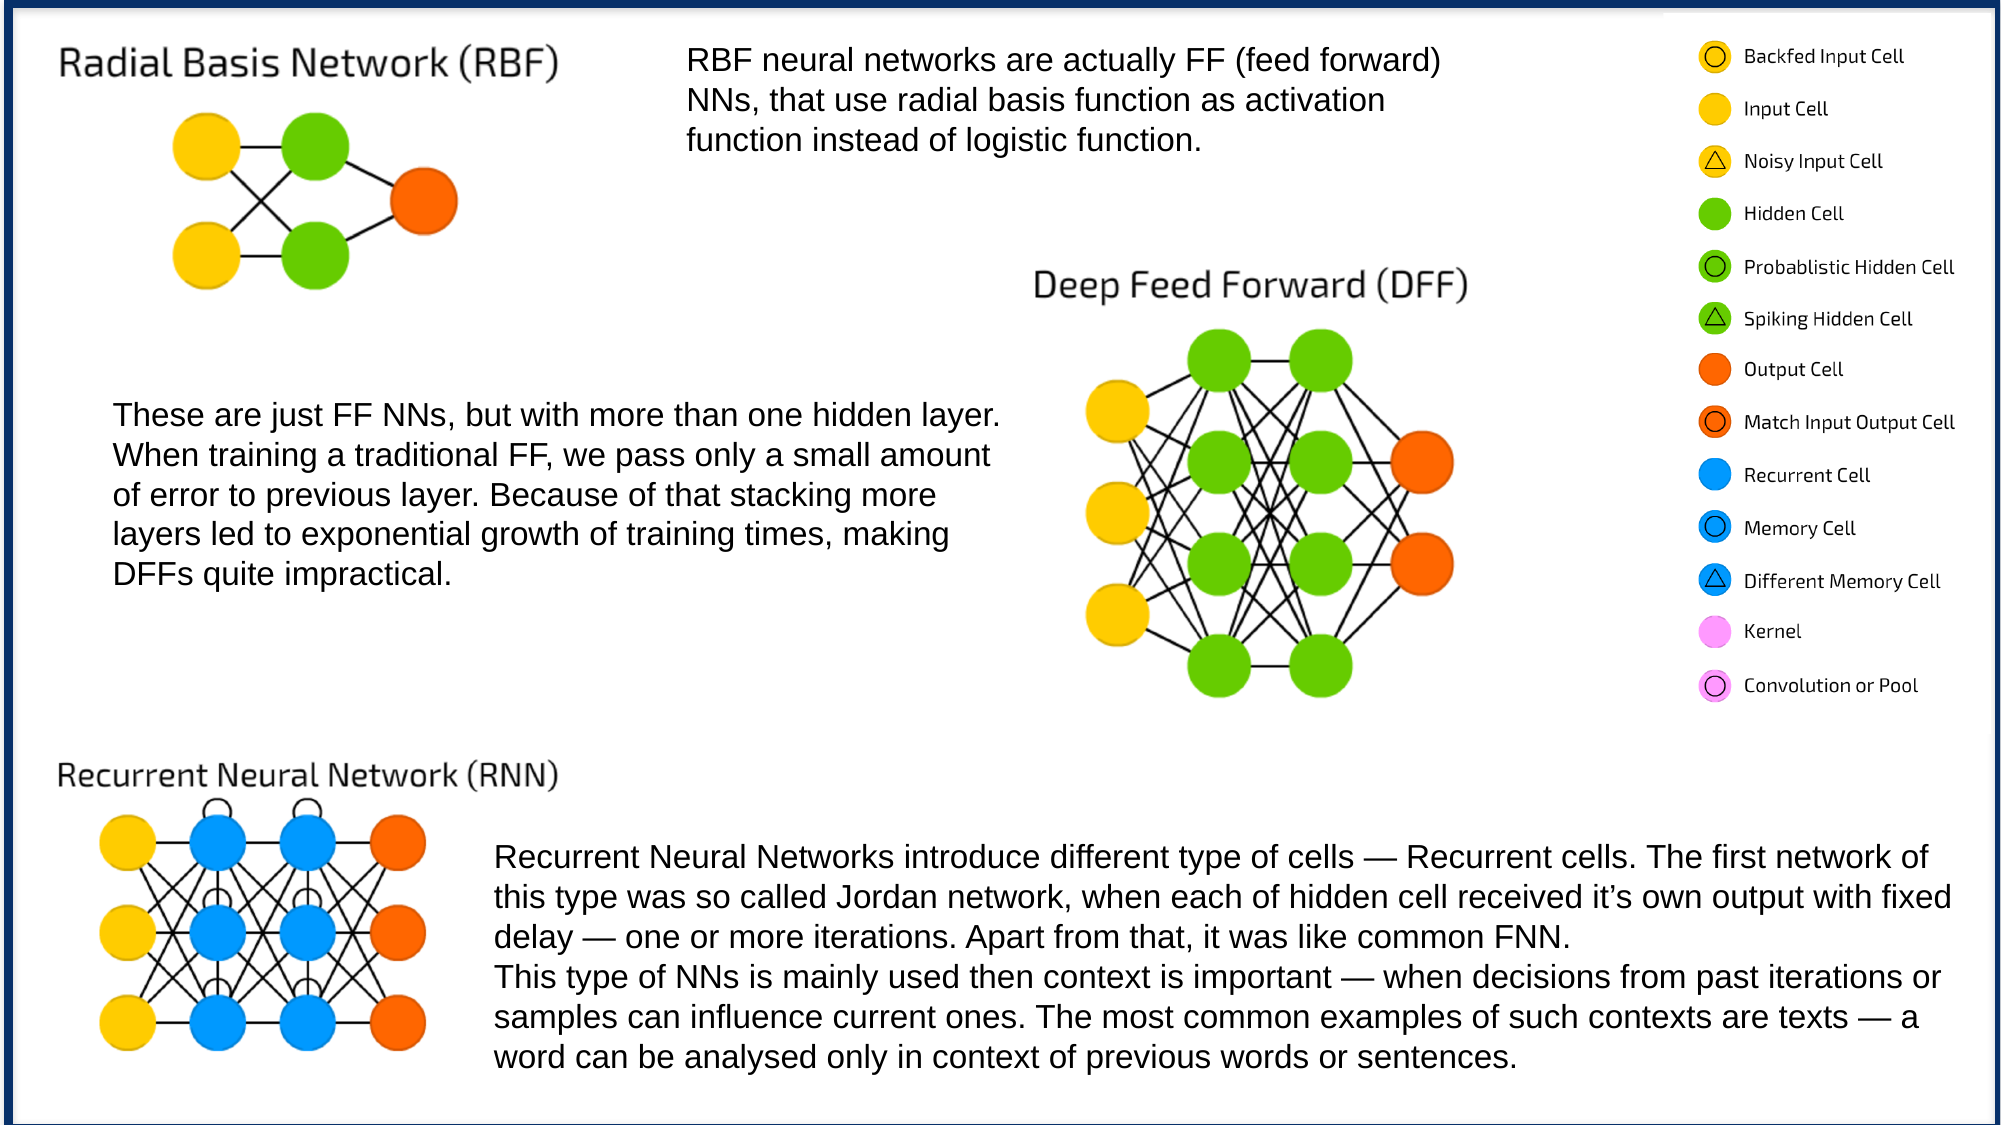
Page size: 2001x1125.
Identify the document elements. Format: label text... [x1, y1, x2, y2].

picture [43, 30, 571, 321]
picture [43, 748, 571, 1073]
text_box These are just FF NNs, but with more than one hidden layer. When training a traditional FF, we pass only a small amount of error to previous layer. Because of that stacking more layers led to exponential growth of training times, making DFFs quite impractical. [97, 385, 1010, 600]
picture [1015, 254, 1494, 722]
picture [1663, 12, 1992, 734]
text_box RBF neural networks are actually FF (feed forward) NNs, that use radial basis function as activation function instead of logistic function. [671, 30, 1521, 166]
text_box Recurrent Neural Networks introduce different type of cells — Recurrent cells. The first network of this type was so called Jordan network, when each of hidden cell received it’s own output with fixed delay — one or more iterations. Apart from that, it was like common FNN. This type of NNs is mainly used then context is important — when decisions from past iterations or samples can influence current ones. The most common examples of such contexts are texts — a word can be analysed only in context of previous words or sentences. [479, 828, 1983, 1083]
